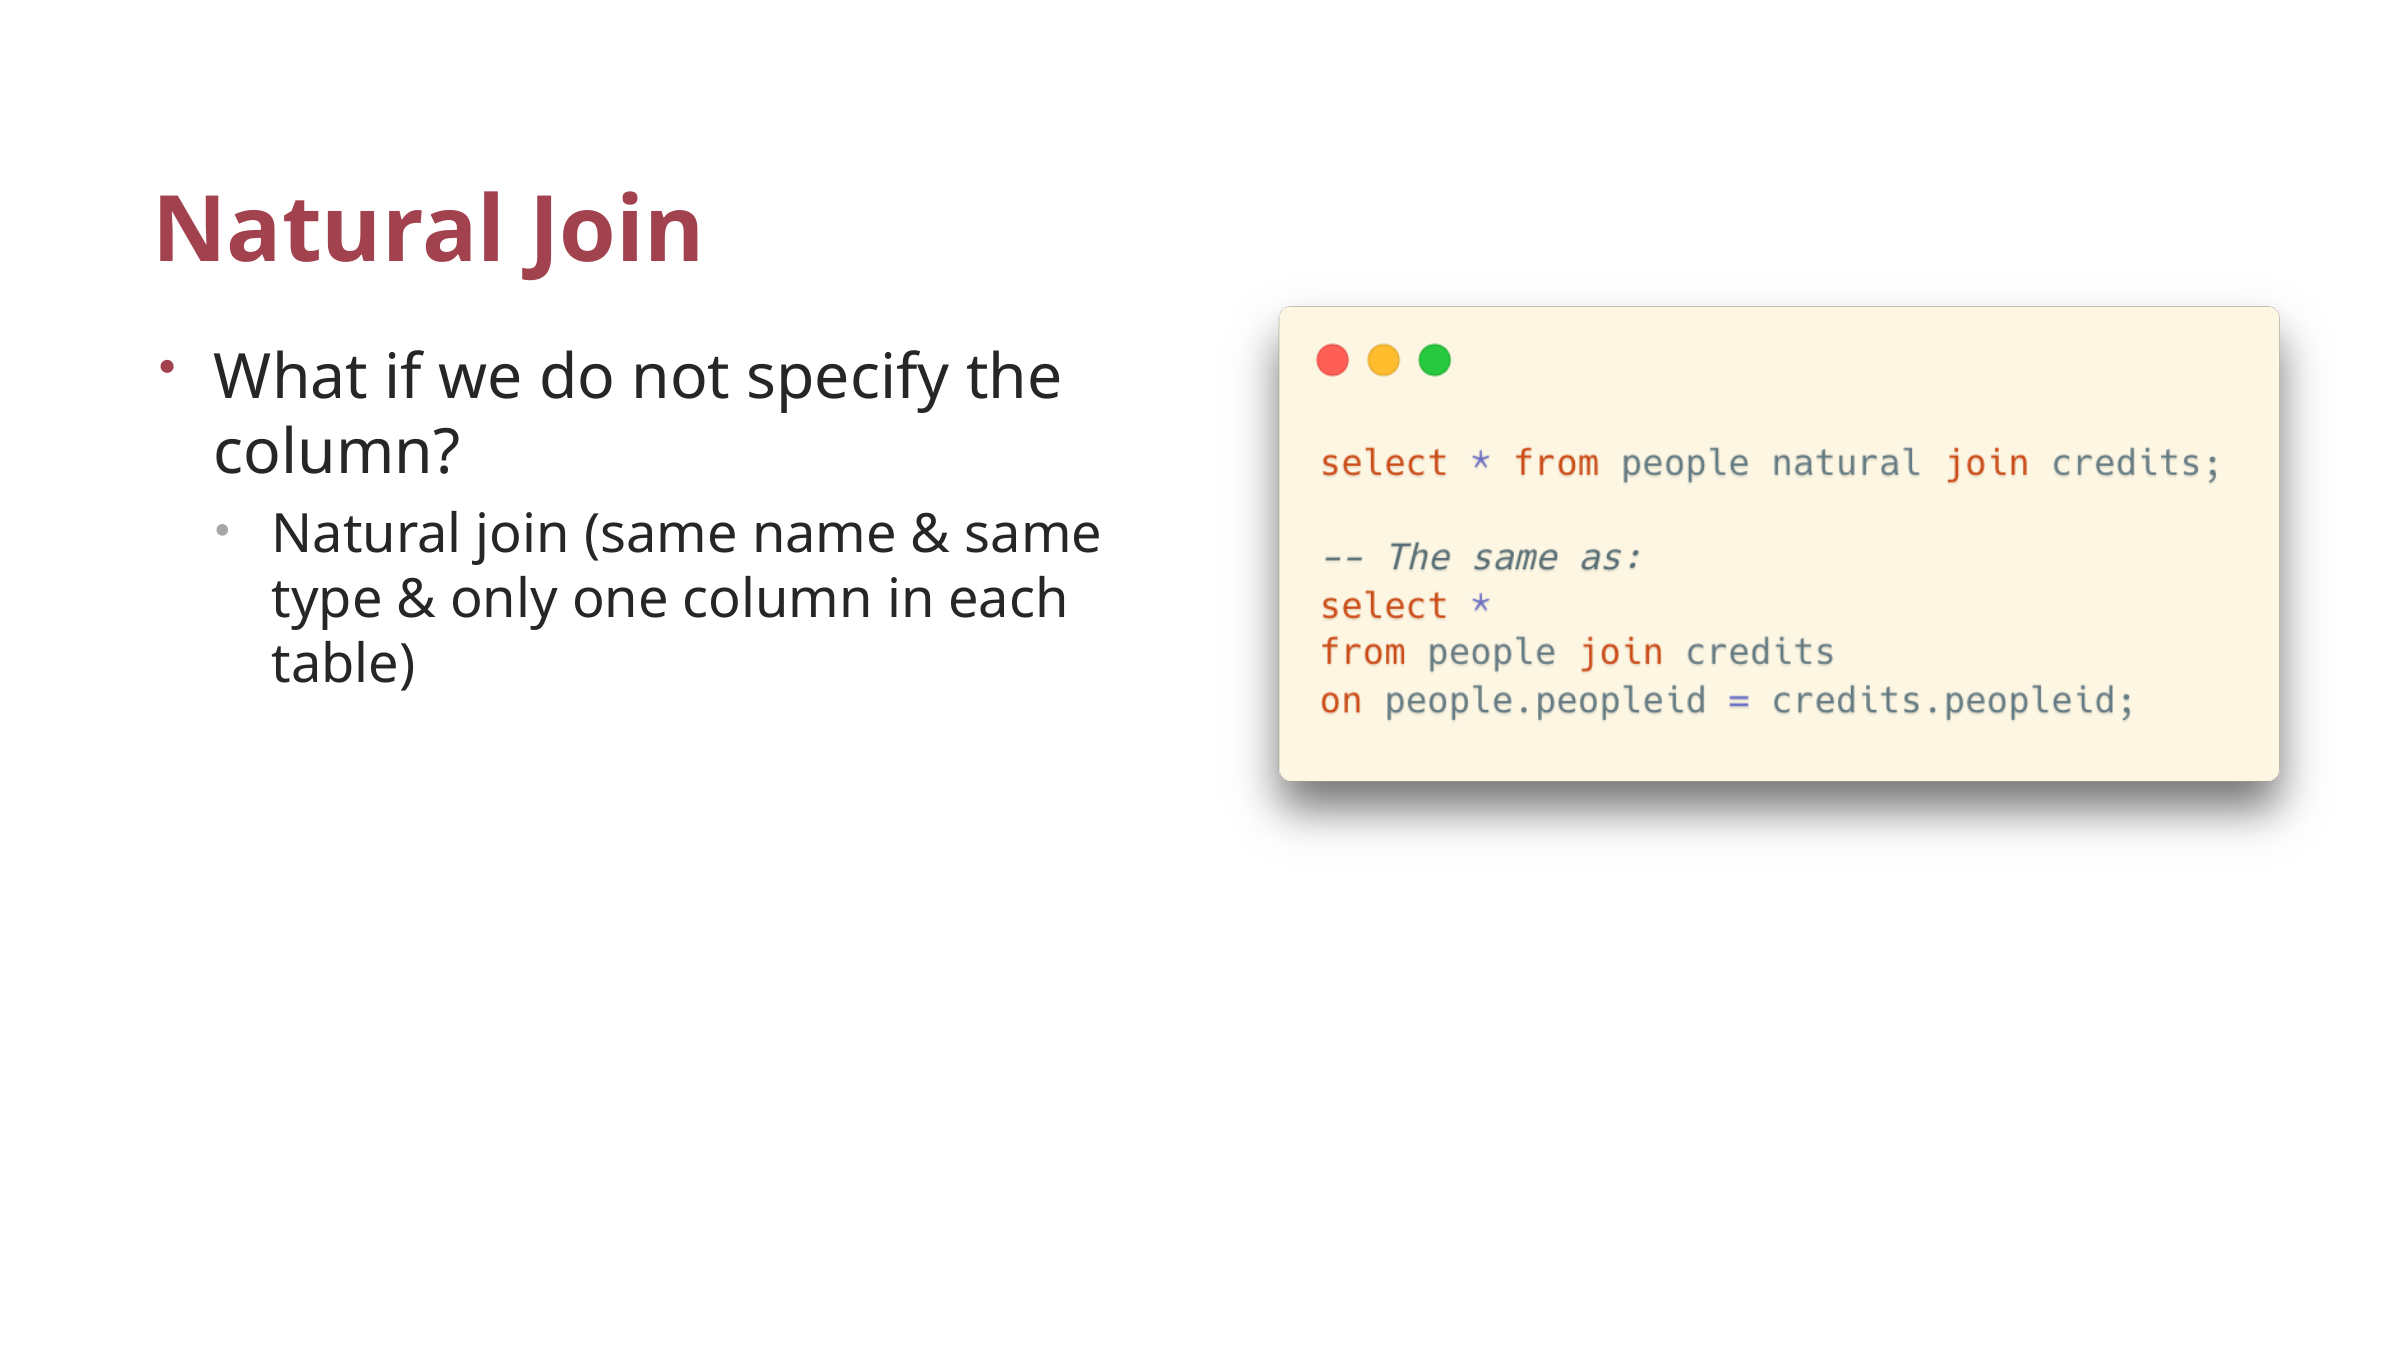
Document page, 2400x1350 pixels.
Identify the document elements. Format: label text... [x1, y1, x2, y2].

list What if we do not specify the column? Natural join (same name & same type & only one column in each table) [137, 324, 1238, 1200]
picture [1199, 212, 2359, 877]
title Natural Join [137, 54, 2263, 288]
